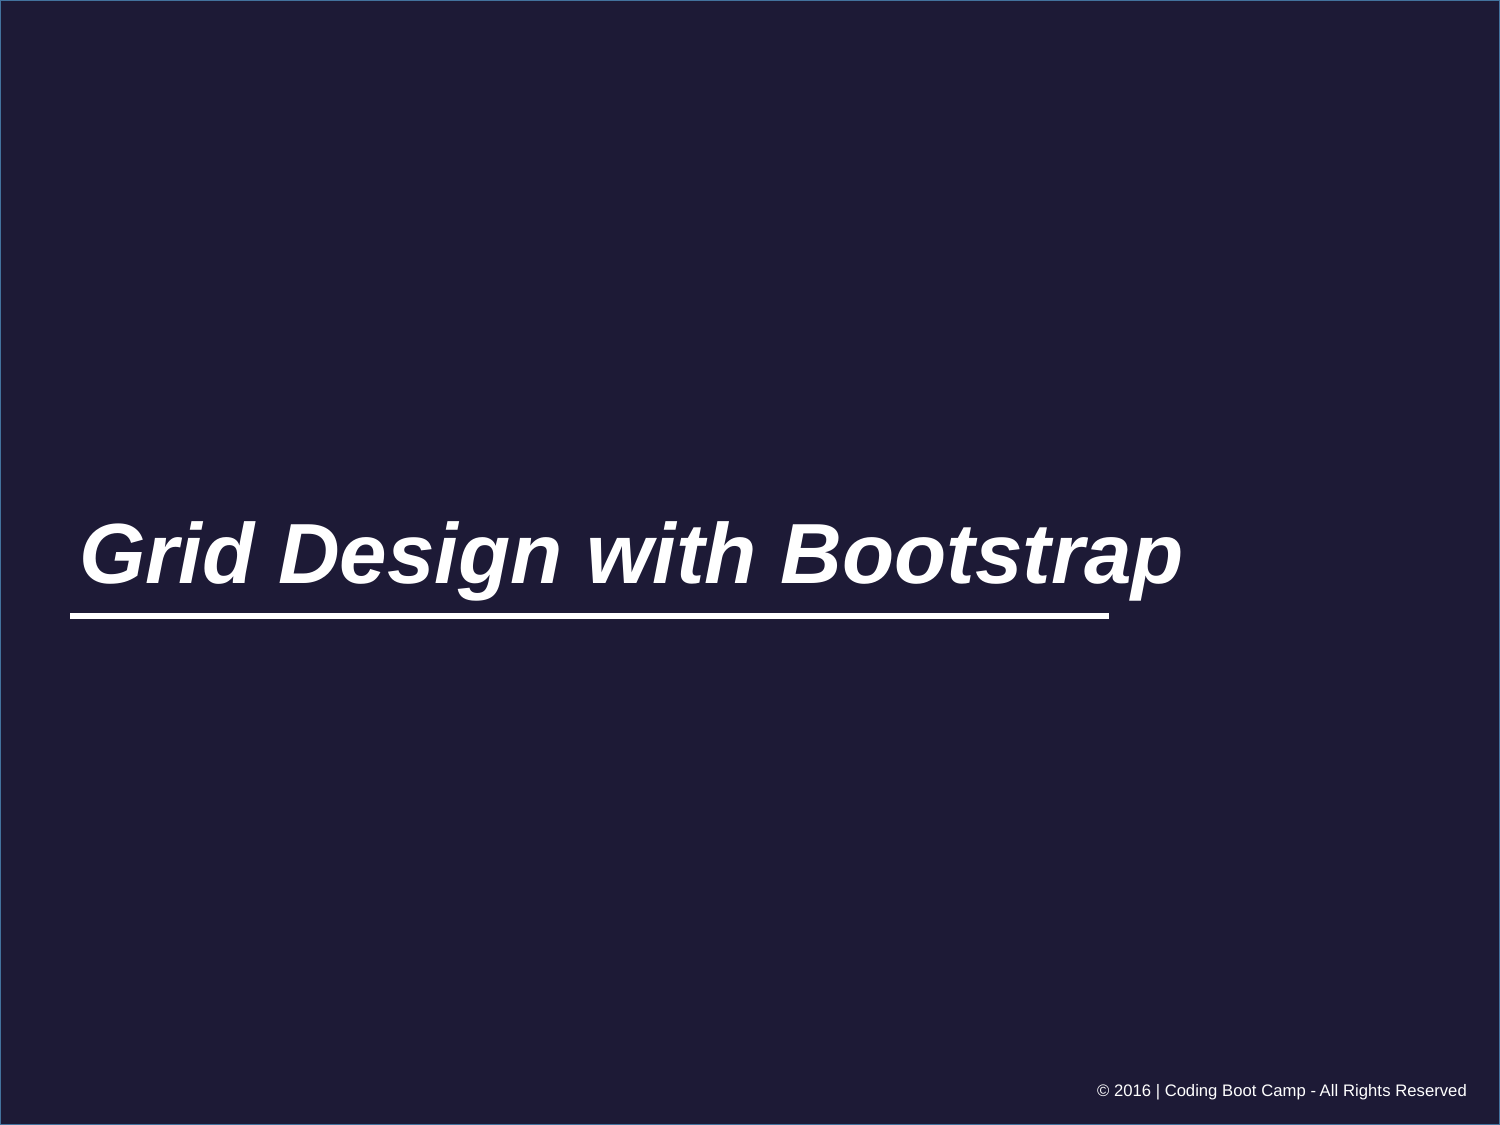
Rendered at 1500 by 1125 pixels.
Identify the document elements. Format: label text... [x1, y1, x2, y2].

title Grid Design with Bootstrap [64, 484, 1415, 628]
